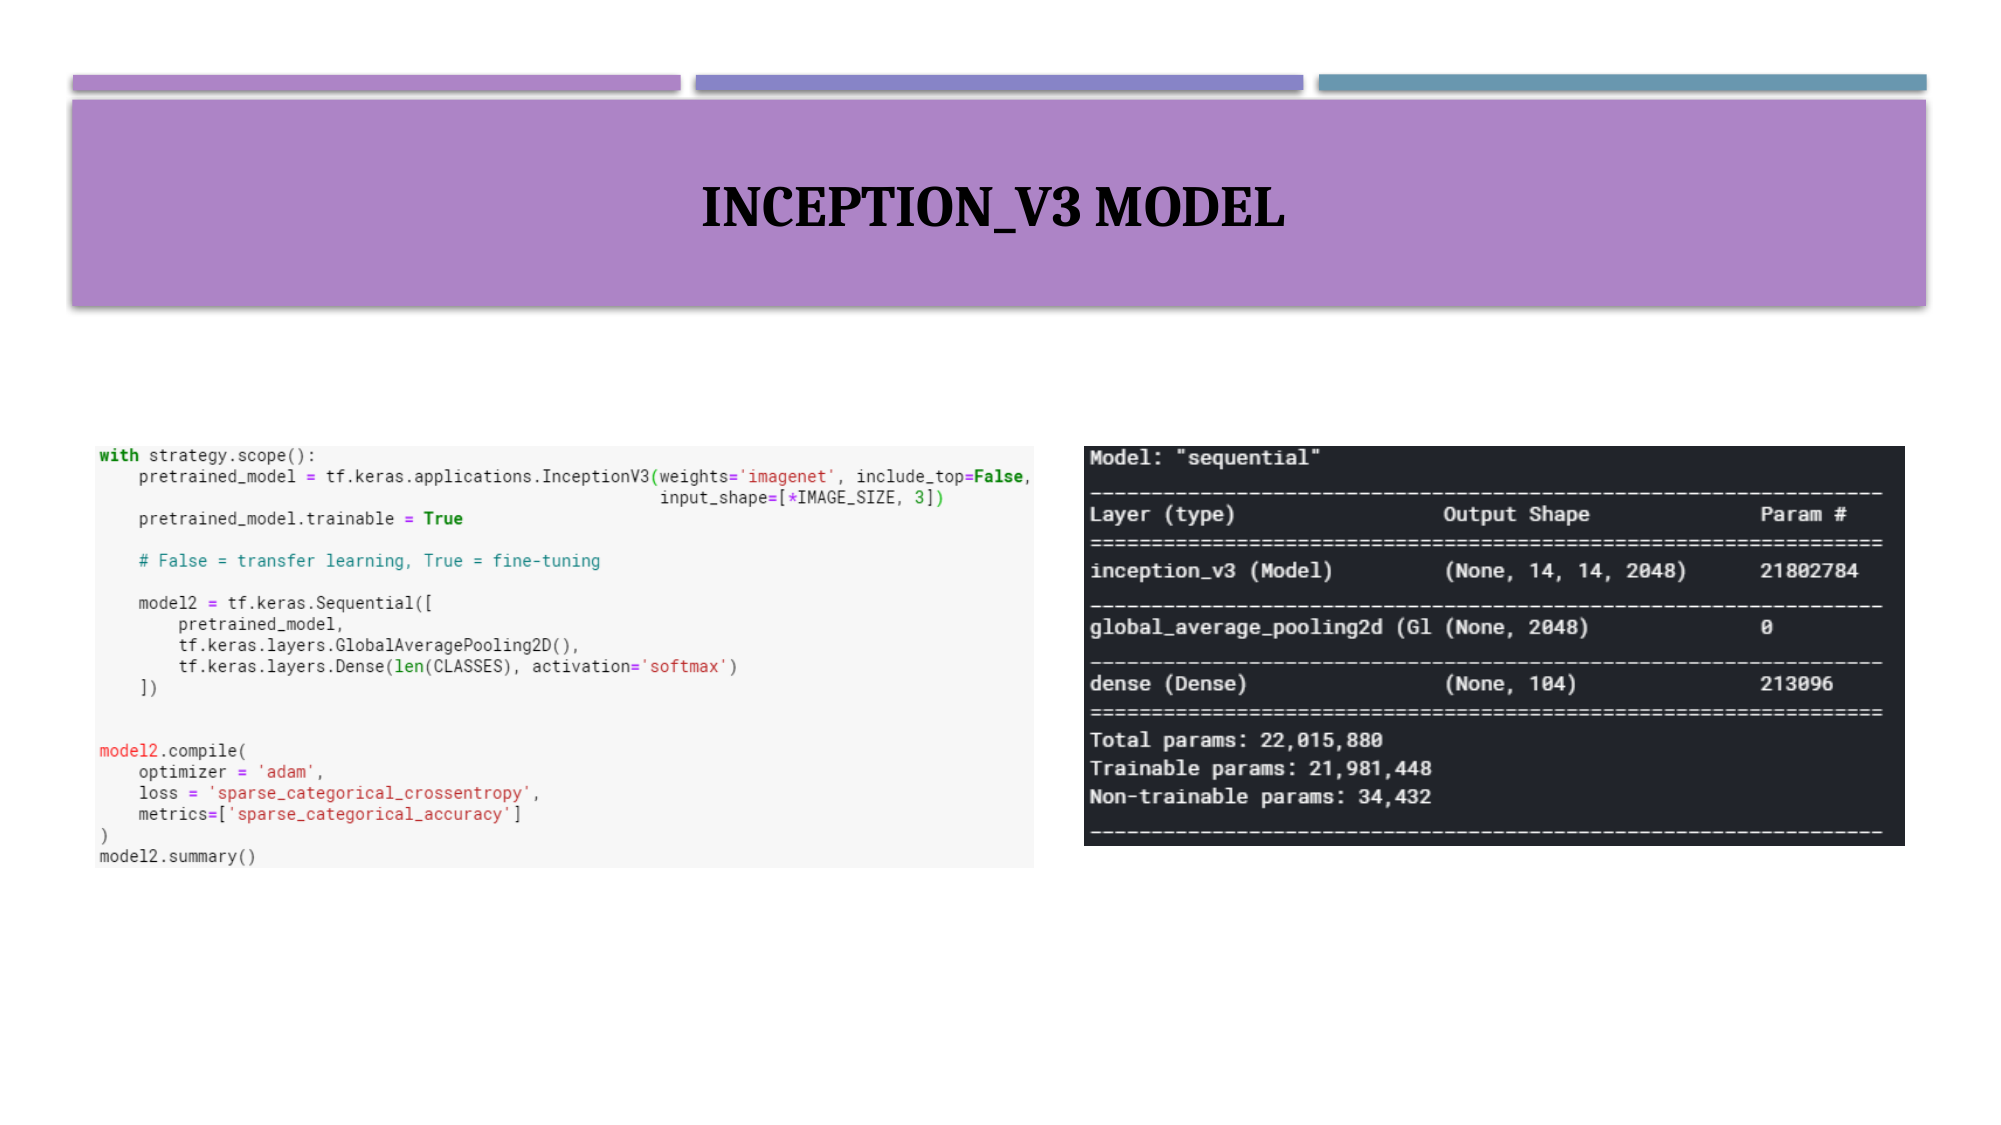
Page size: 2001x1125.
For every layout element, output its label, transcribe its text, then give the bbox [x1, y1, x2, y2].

picture [1083, 446, 1906, 846]
picture [94, 446, 1034, 868]
title Inception_V3 Model [69, 100, 1930, 305]
